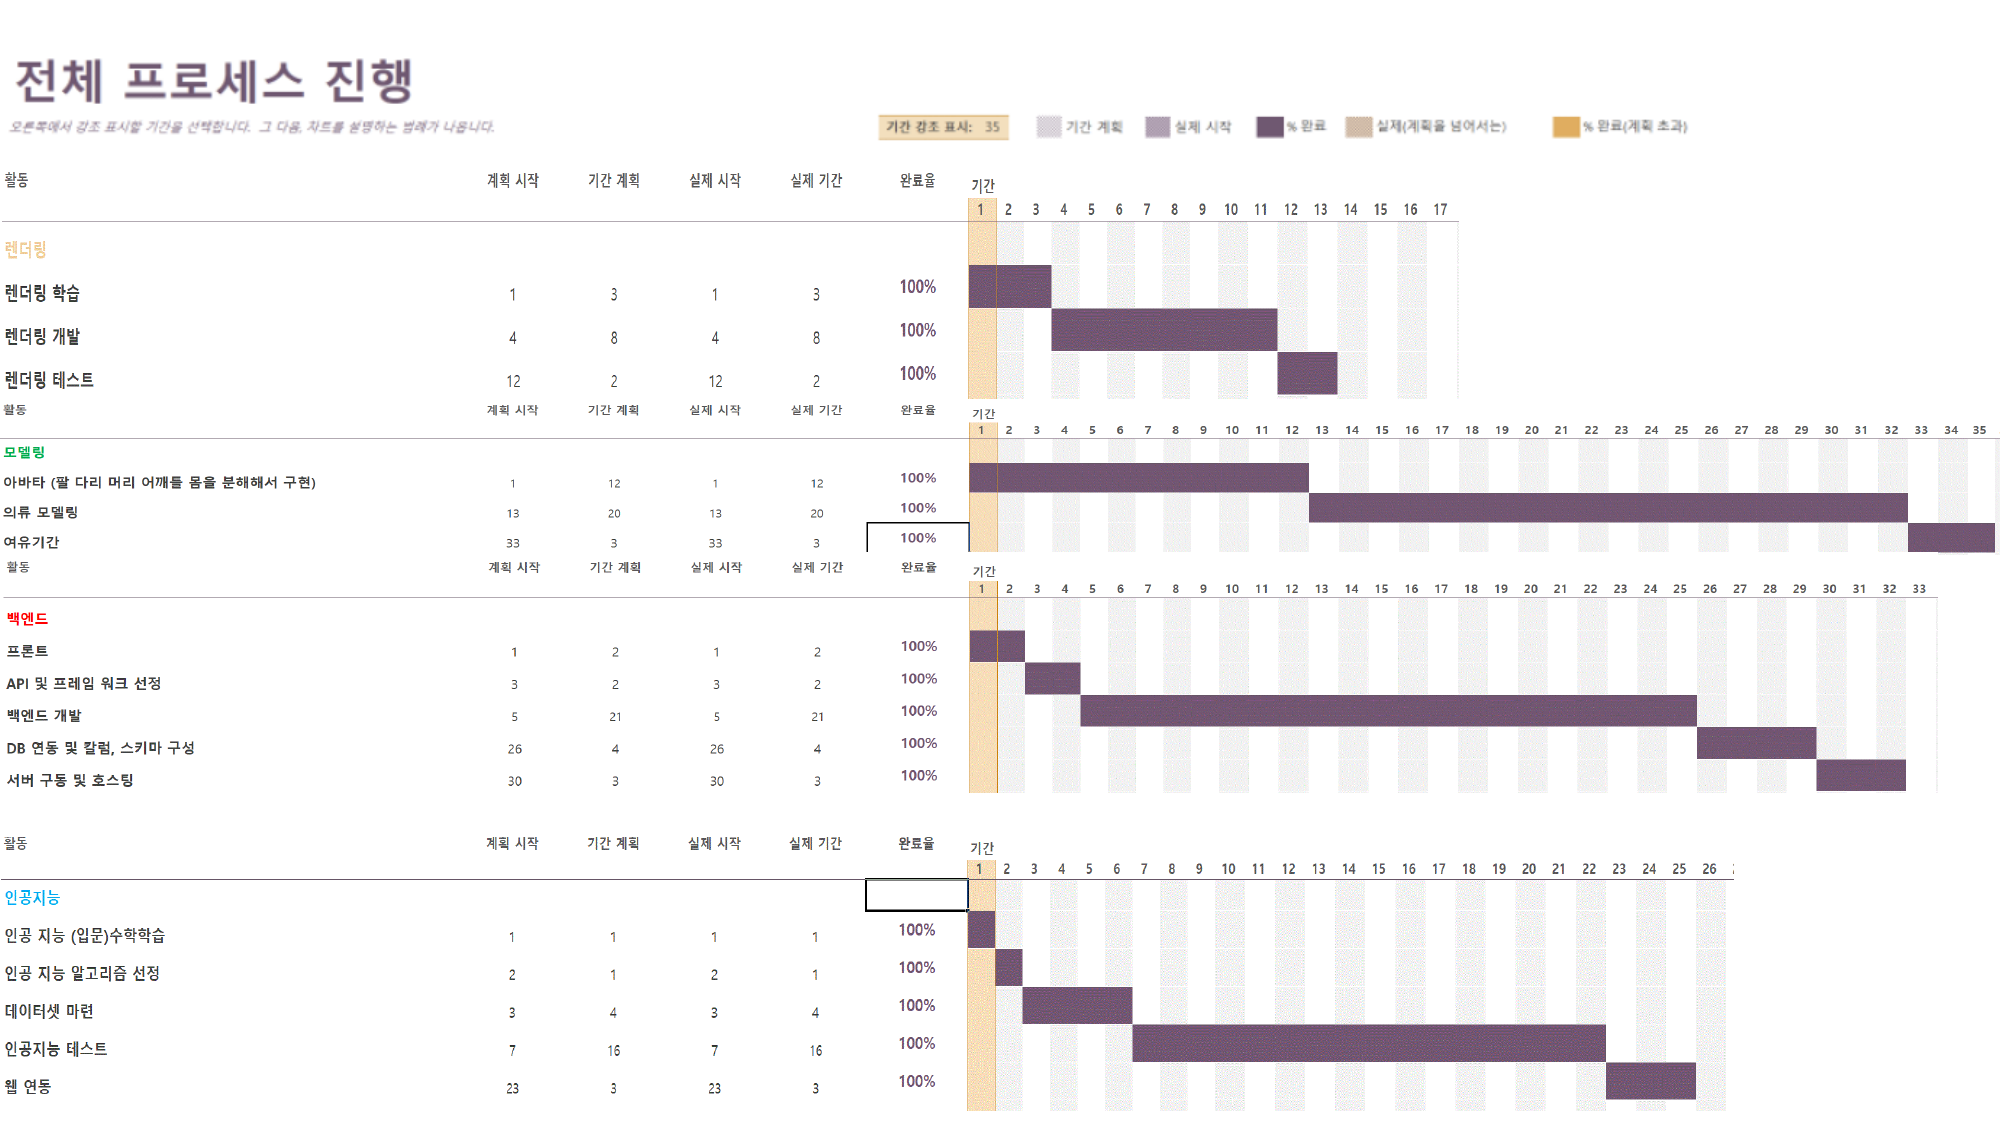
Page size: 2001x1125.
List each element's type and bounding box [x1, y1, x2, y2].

picture [0, 820, 1734, 1111]
picture [0, 47, 2000, 155]
picture [0, 161, 2000, 793]
